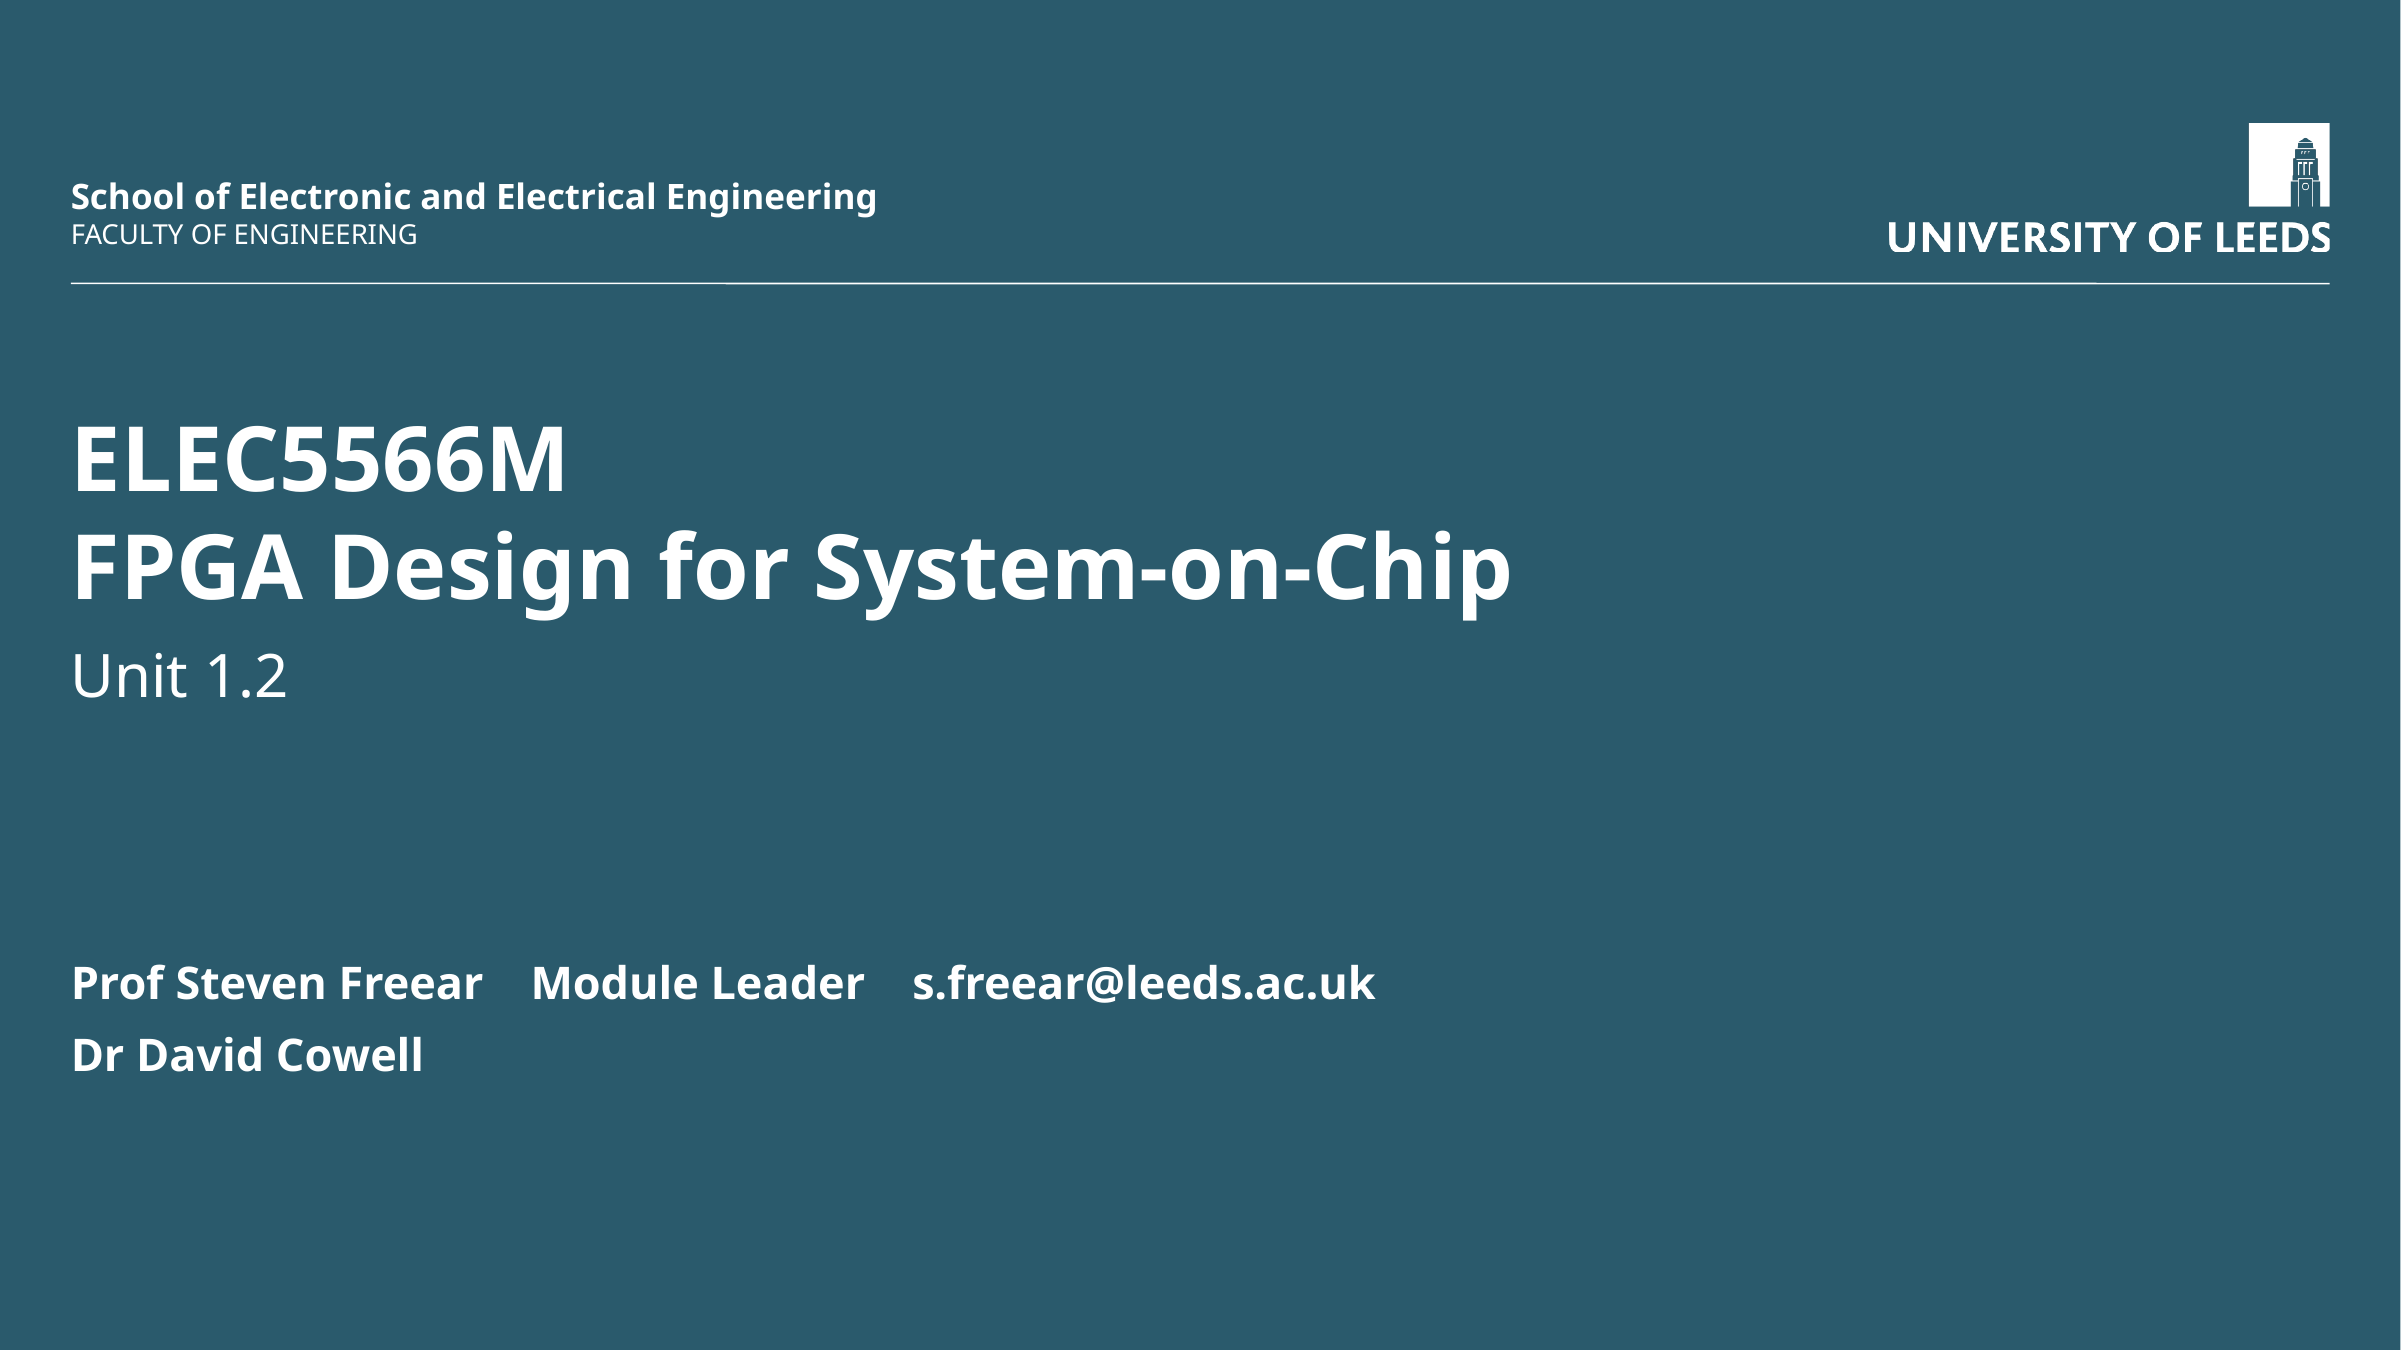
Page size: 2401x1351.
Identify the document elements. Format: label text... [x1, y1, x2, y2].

subtitle Unit 1.2 [70, 637, 2330, 875]
list Prof Steven Freear Module Leader s.freear@leeds.ac.uk Dr David Cowell [70, 896, 2330, 1081]
title ELEC5566M FPGA Design for System-on-Chip [70, 439, 2330, 618]
